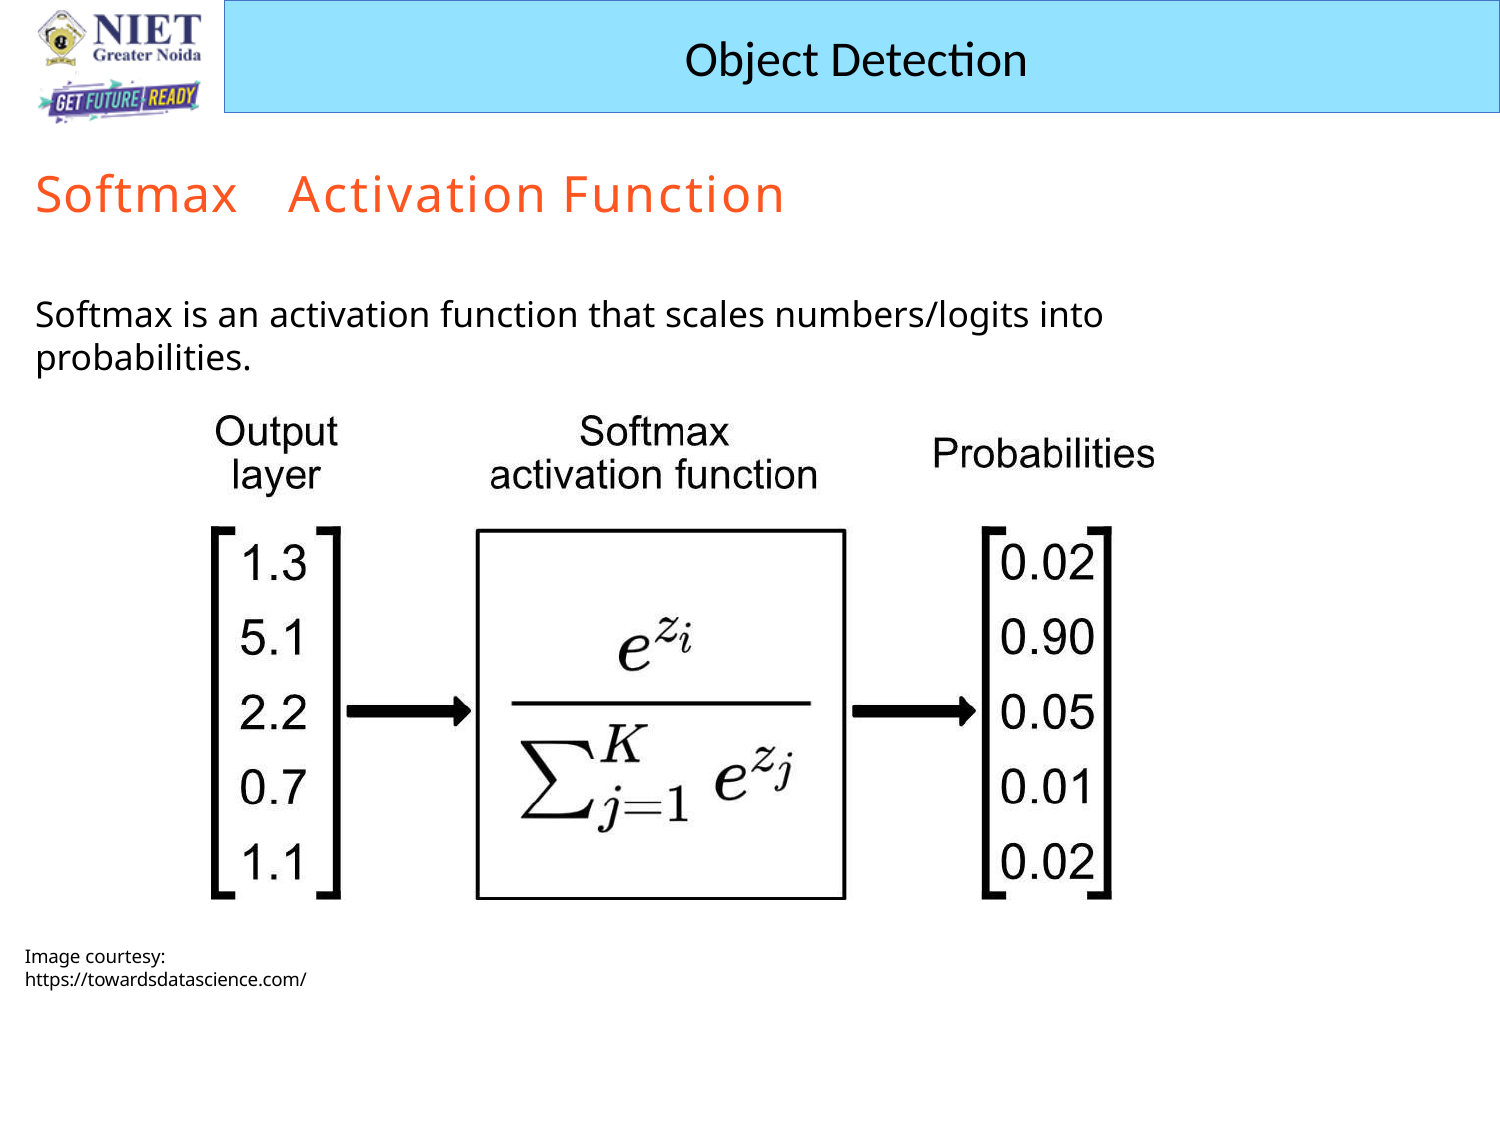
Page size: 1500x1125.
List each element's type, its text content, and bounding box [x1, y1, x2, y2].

text_box Softmax is an activation function that scales numbers/logits into probabilities. [32, 290, 1243, 378]
text_box Softmax Activation Function [32, 160, 817, 223]
text_box Object Detection [238, 0, 1500, 113]
text_box Image courtesy: https://towardsdatascience.com/ [22, 942, 429, 990]
picture [211, 415, 1154, 900]
picture [0, 0, 238, 134]
